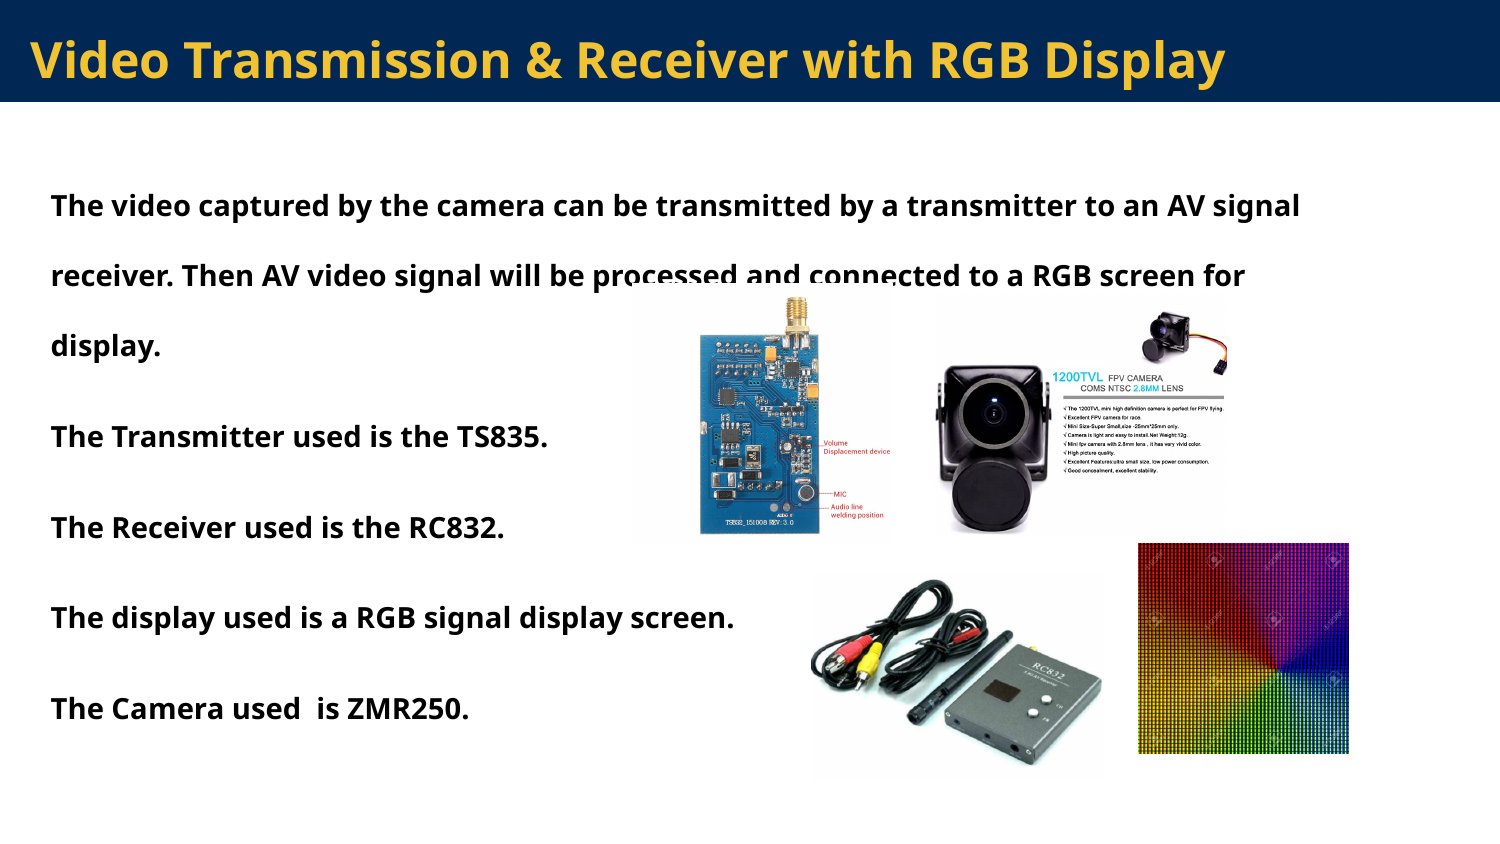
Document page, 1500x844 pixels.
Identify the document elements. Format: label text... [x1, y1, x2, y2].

picture [0, 0, 1500, 103]
picture [934, 291, 1228, 536]
picture [1138, 543, 1349, 754]
picture [811, 571, 1105, 782]
picture [631, 282, 894, 545]
text_box The video captured by the camera can be transmitted by a transmitter to an AV signal receiver. Then AV video signal will be processed and connected to a RGB screen for display. The Transmitter used is the TS835. The Receiver used is the RC832. The display used is a RGB signal display screen. The Camera used is ZMR250. [35, 137, 1324, 792]
